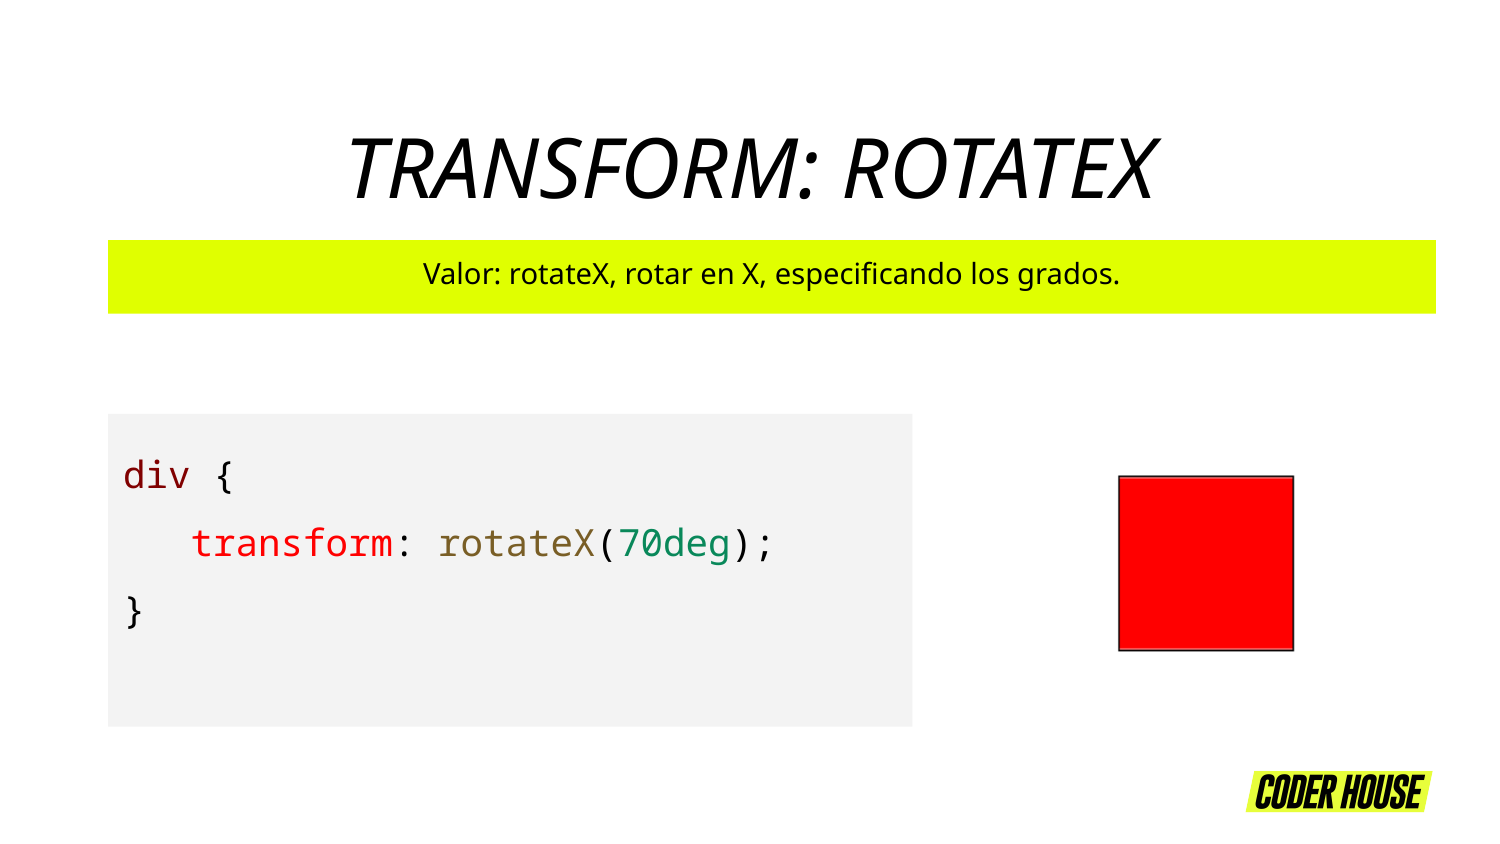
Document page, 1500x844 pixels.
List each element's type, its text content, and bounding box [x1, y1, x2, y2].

text_box TRANSFORM: ROTATEX [238, 85, 1262, 200]
picture [1051, 413, 1365, 727]
text_box div { transform: rotateX(70deg); } [108, 413, 913, 727]
text_box Valor: rotateX, rotar en X, especificando los grados. [108, 240, 1436, 314]
picture [1241, 764, 1437, 819]
